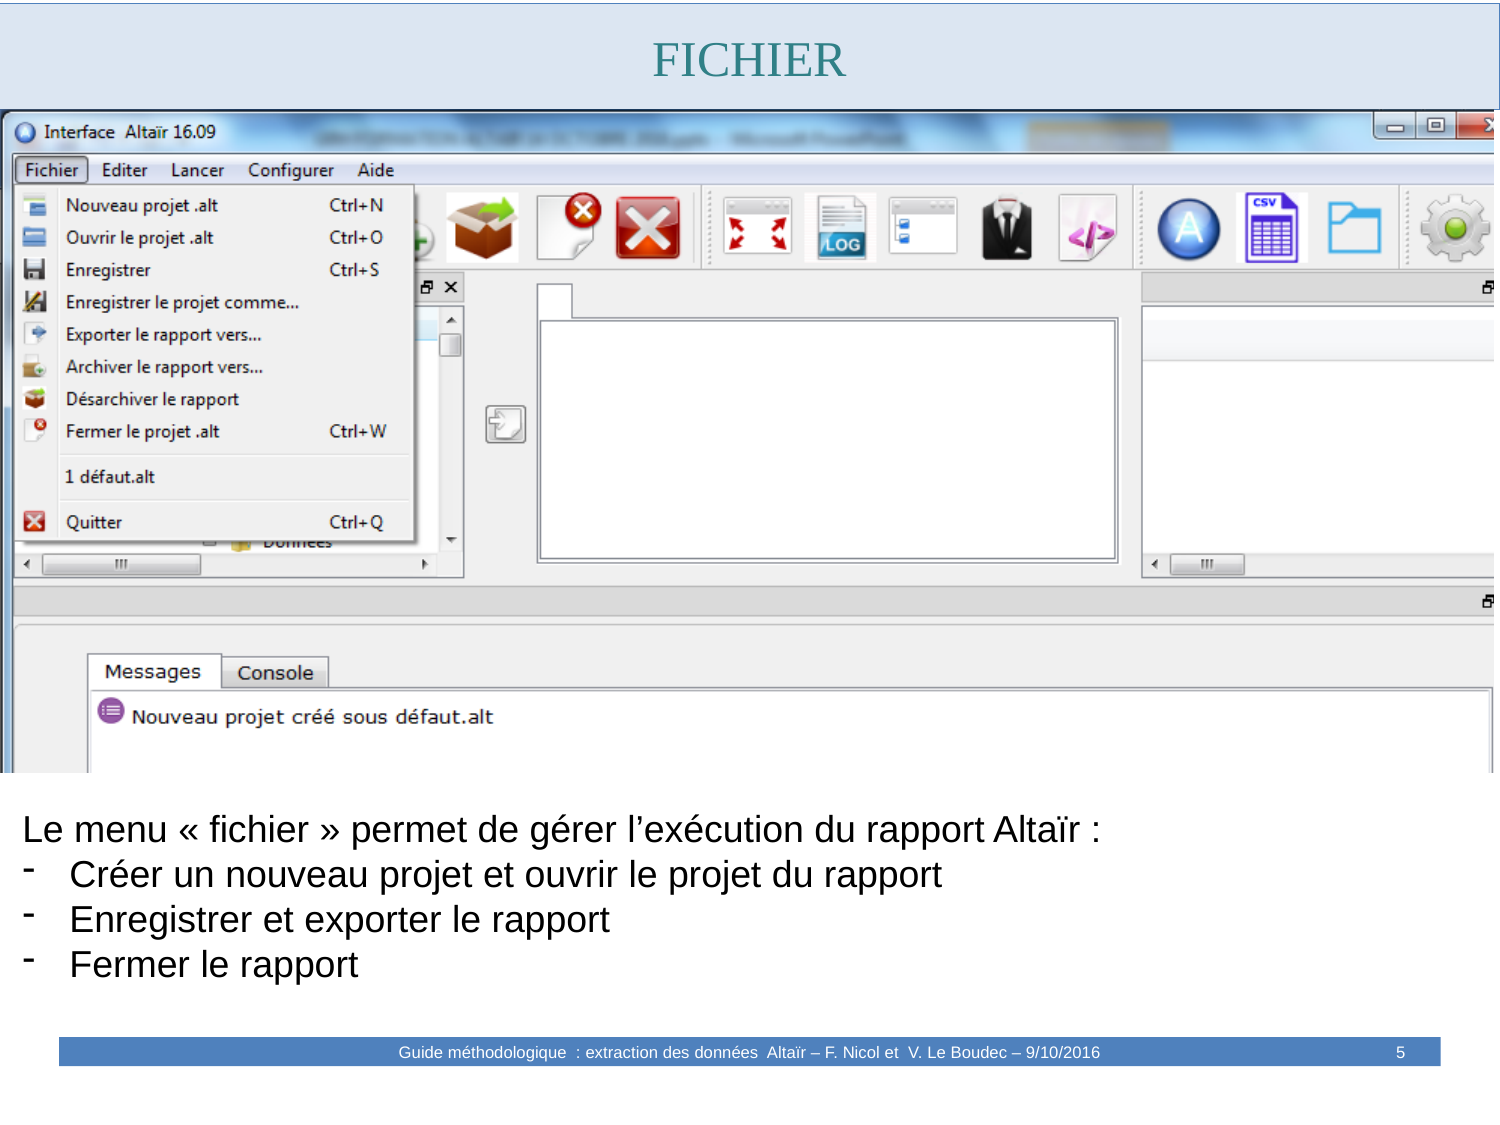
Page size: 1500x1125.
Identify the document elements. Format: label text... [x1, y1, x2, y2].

text_box Le menu « fichier » permet de gérer l’exécution du rapport Altaïr : Créer un nouveau projet et ouvrir le projet du rapport Enregistrer et exporter le rapport Fermer le rapport [7, 752, 1500, 1038]
picture [0, 109, 1495, 773]
text_box FICHIER [0, 3, 1500, 110]
text_box Guide méthodologique : extraction des données Altaïr – F. Nicol et V. Le Boudec – 9/10/2016 [218, 1038, 1282, 1067]
text_box <numéro> [1293, 1038, 1441, 1067]
